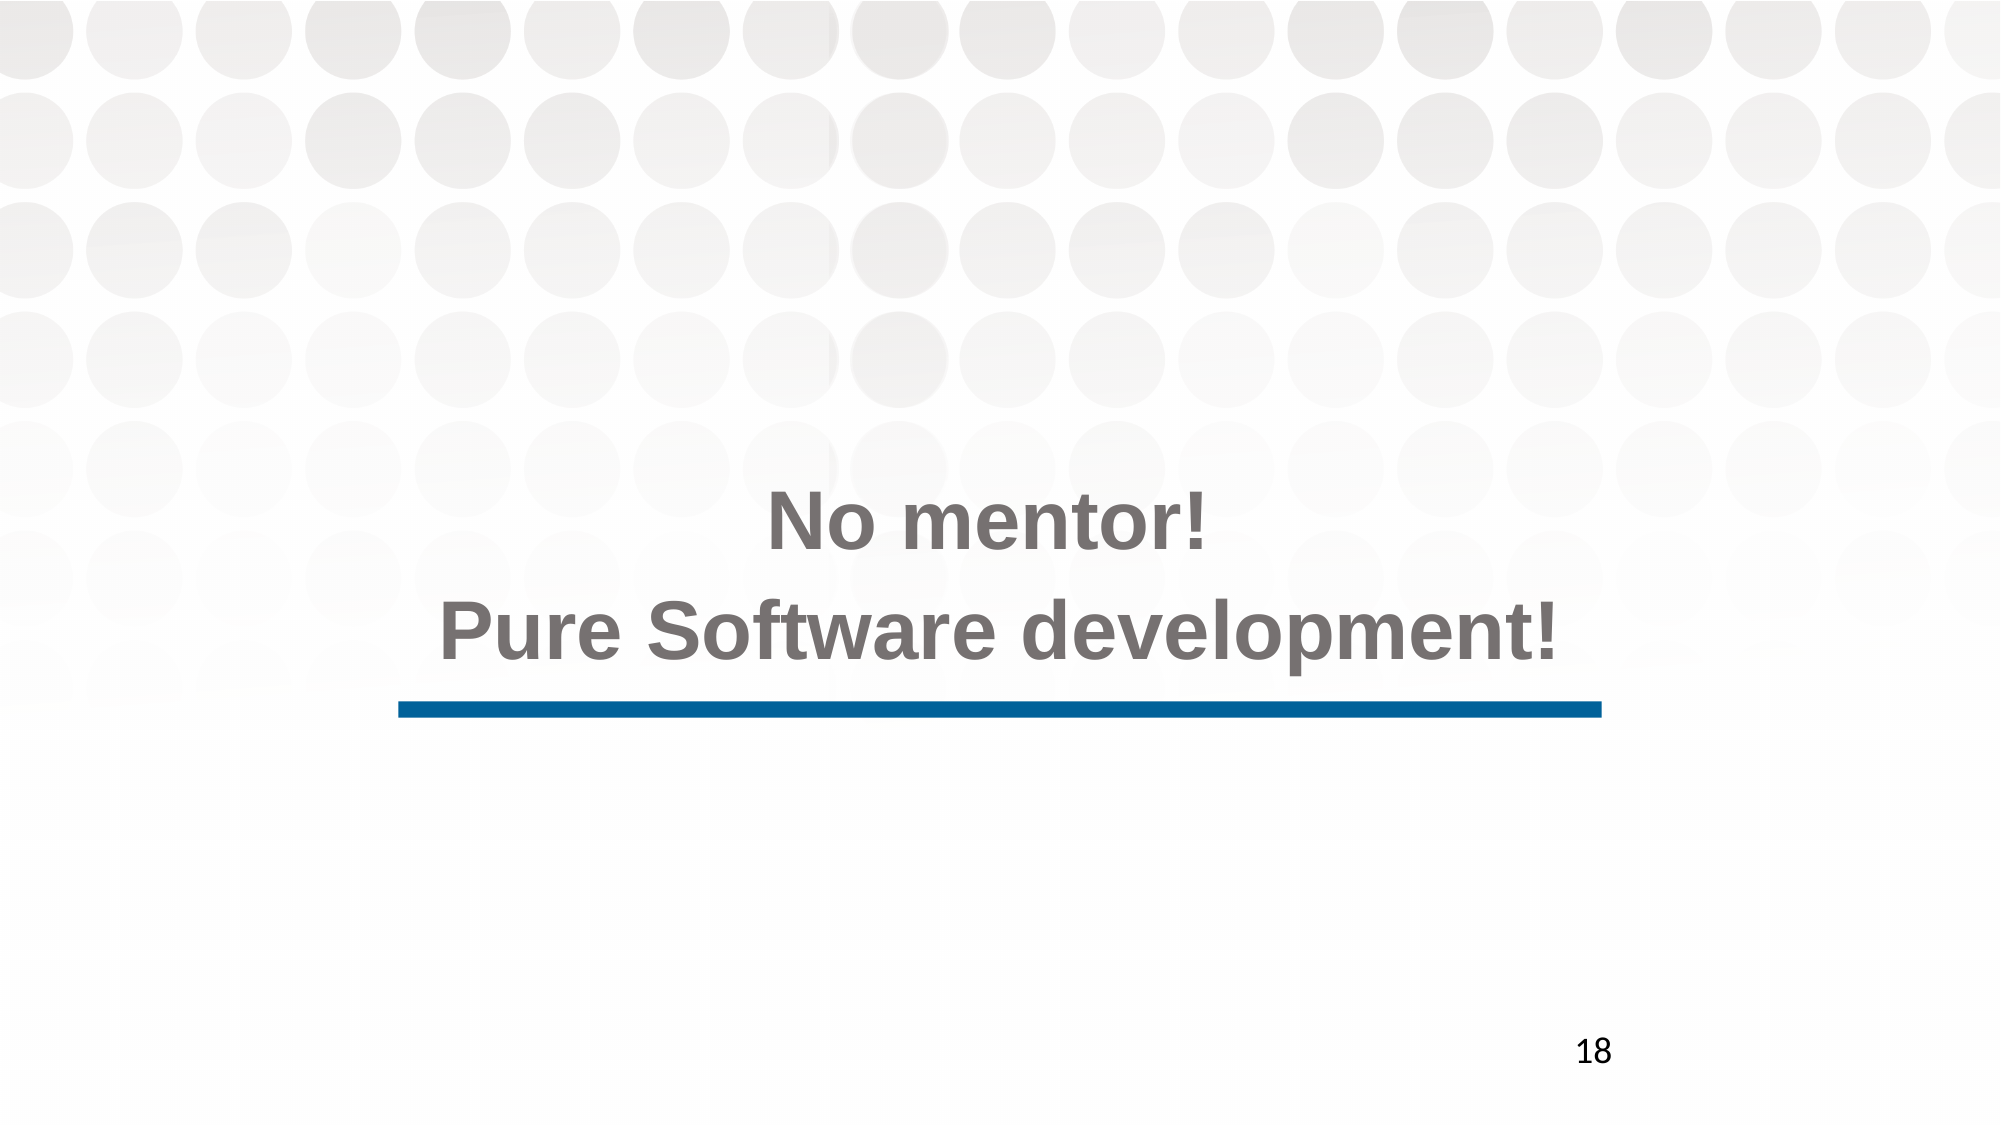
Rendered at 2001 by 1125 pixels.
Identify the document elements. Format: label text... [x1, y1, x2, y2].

list No mentor! Pure Software development! [398, 469, 1602, 702]
picture [0, 1, 2001, 1125]
slide_number 18 [1559, 1018, 2000, 1064]
